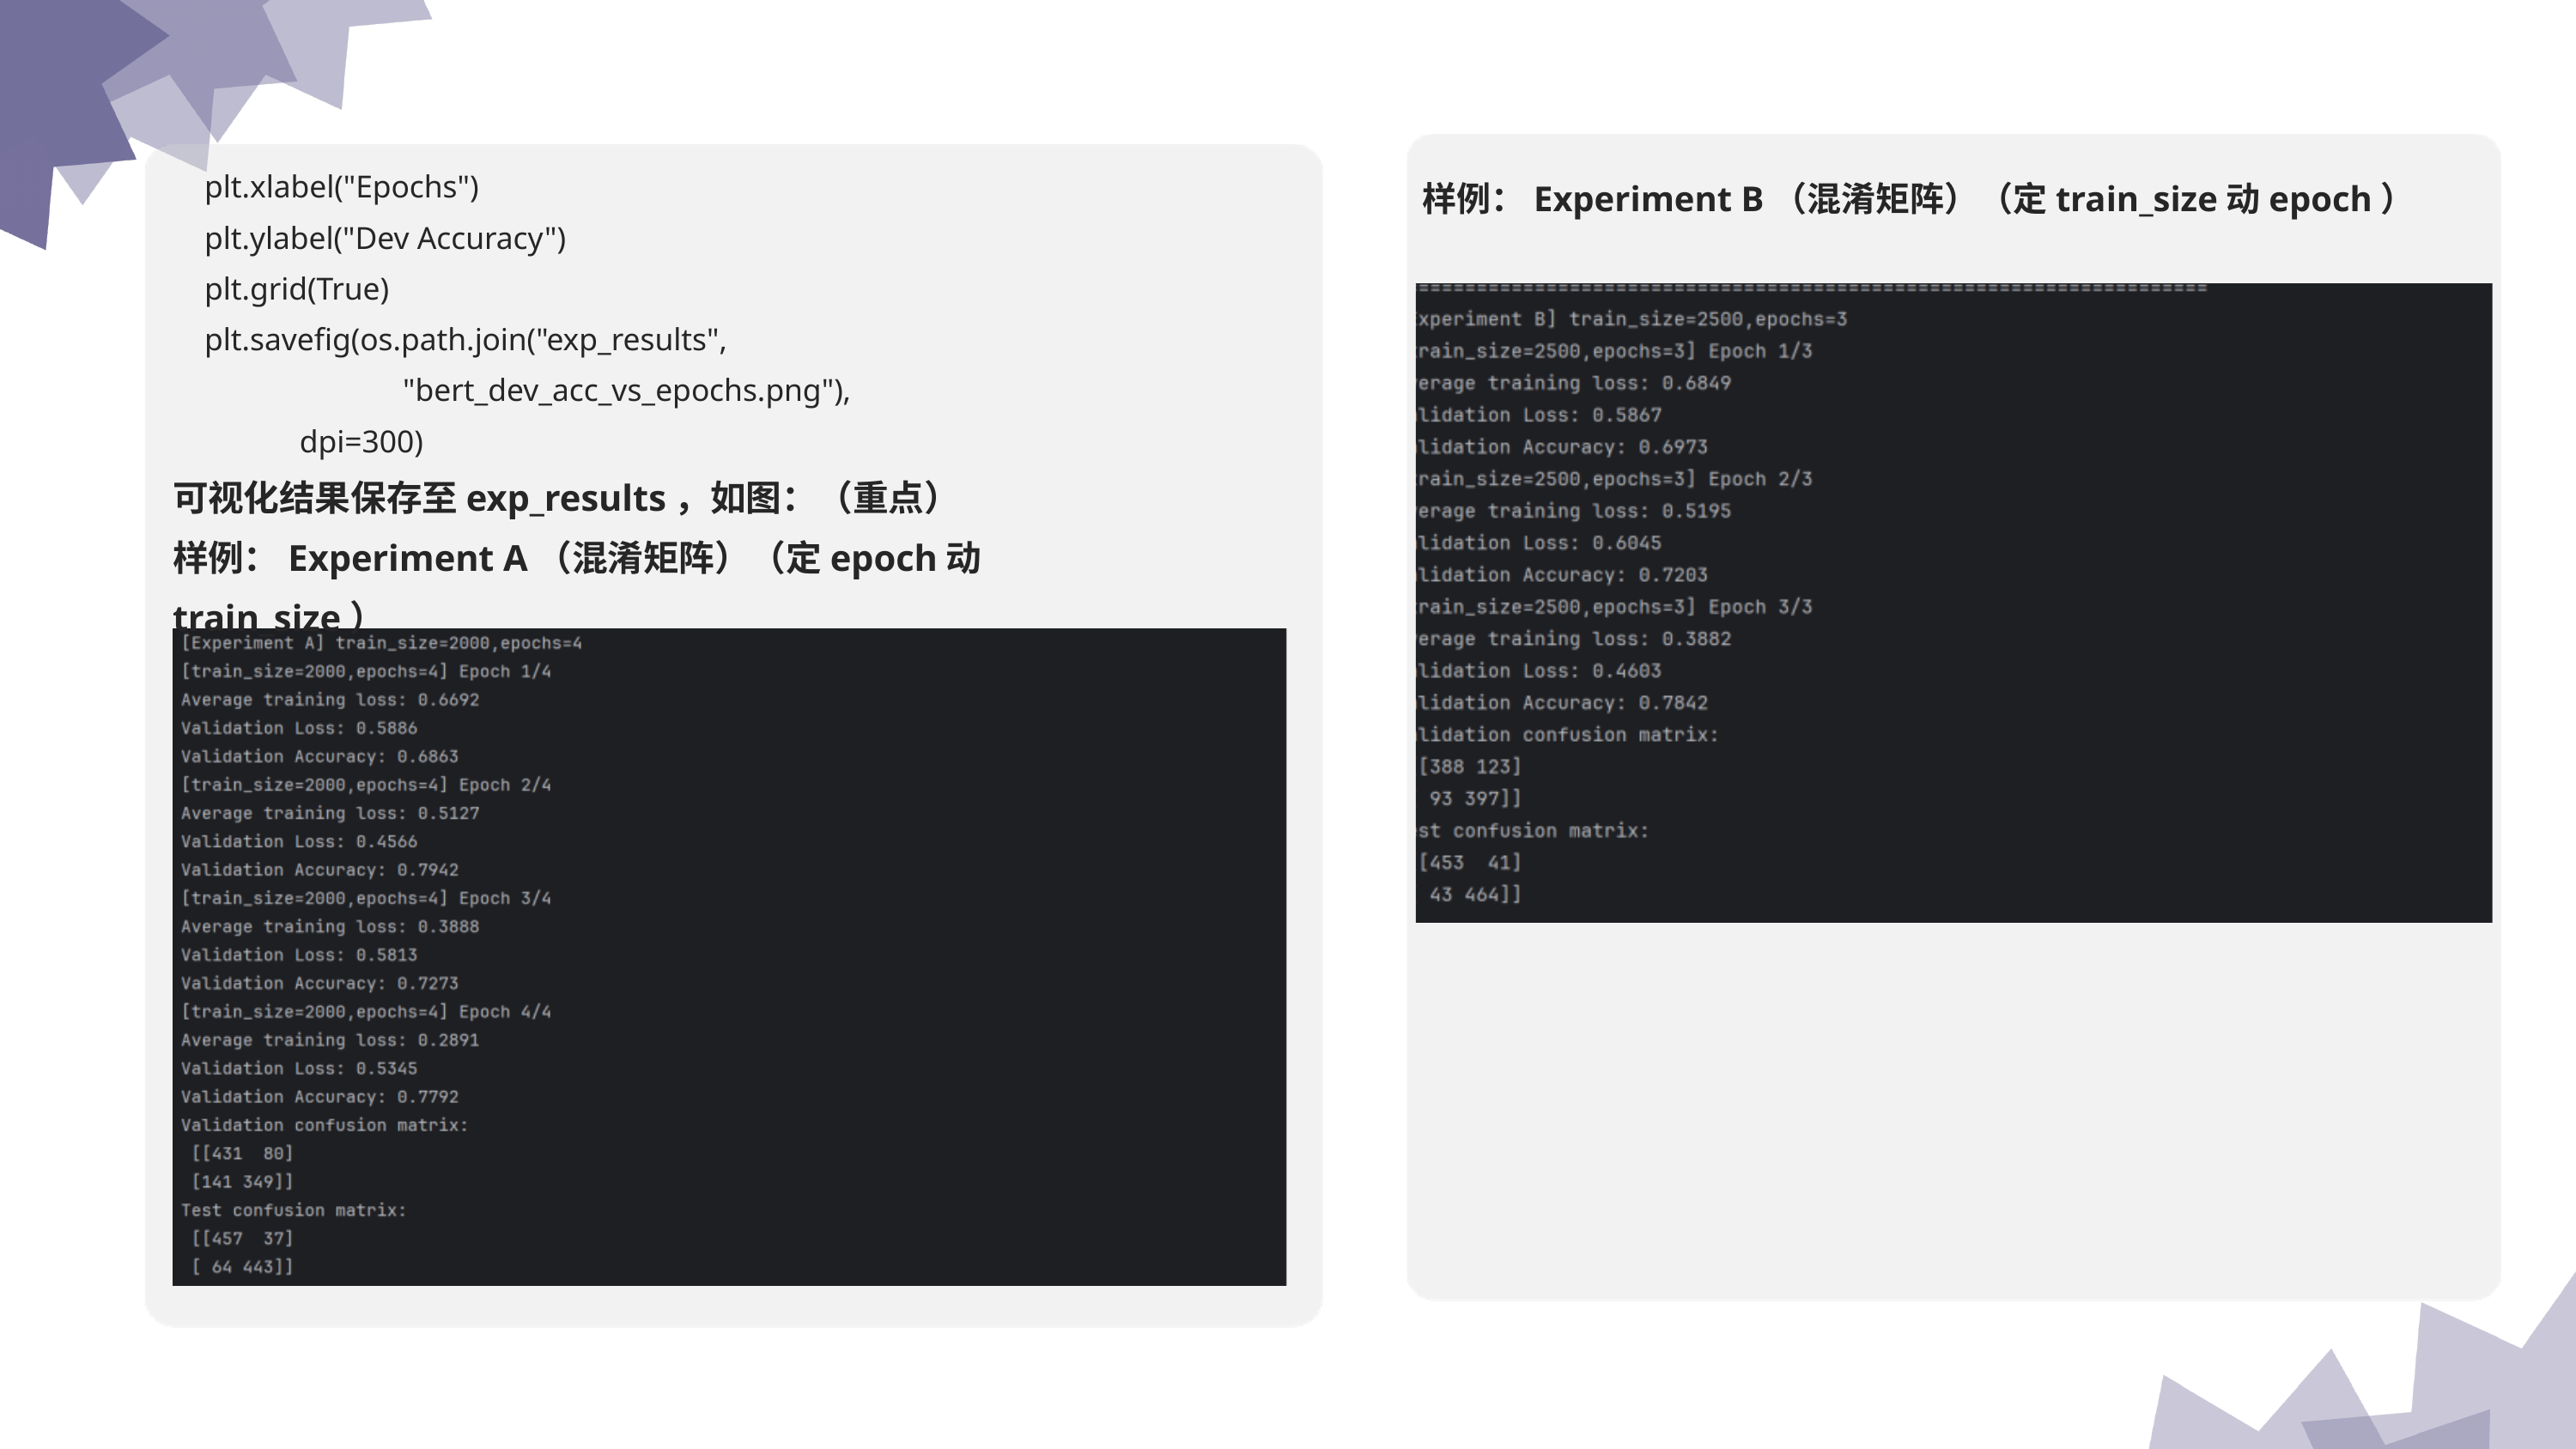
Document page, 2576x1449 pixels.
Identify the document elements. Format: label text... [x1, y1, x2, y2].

text_box [1406, 134, 2502, 1315]
text_box 样例：Experiment B（混淆矩阵）（定train_size动epoch） [1422, 131, 2502, 300]
text_box plt.xlabel("Epochs") plt.ylabel("Dev Accuracy") plt.grid(True) plt.savefig(os.path.join("exp_results", "bert_dev_acc_vs_epochs.png"), dpi=300) 可视化结果保存至exp_results，如图：（重点） 样例：Experiment A（混淆矩阵）（定epoch动train_size） [173, 153, 1153, 740]
text_box [172, 628, 1288, 1286]
text_box [1863, 1241, 2576, 1449]
text_box [144, 144, 1324, 1343]
text_box [0, 0, 465, 284]
text_box [1415, 283, 2493, 923]
